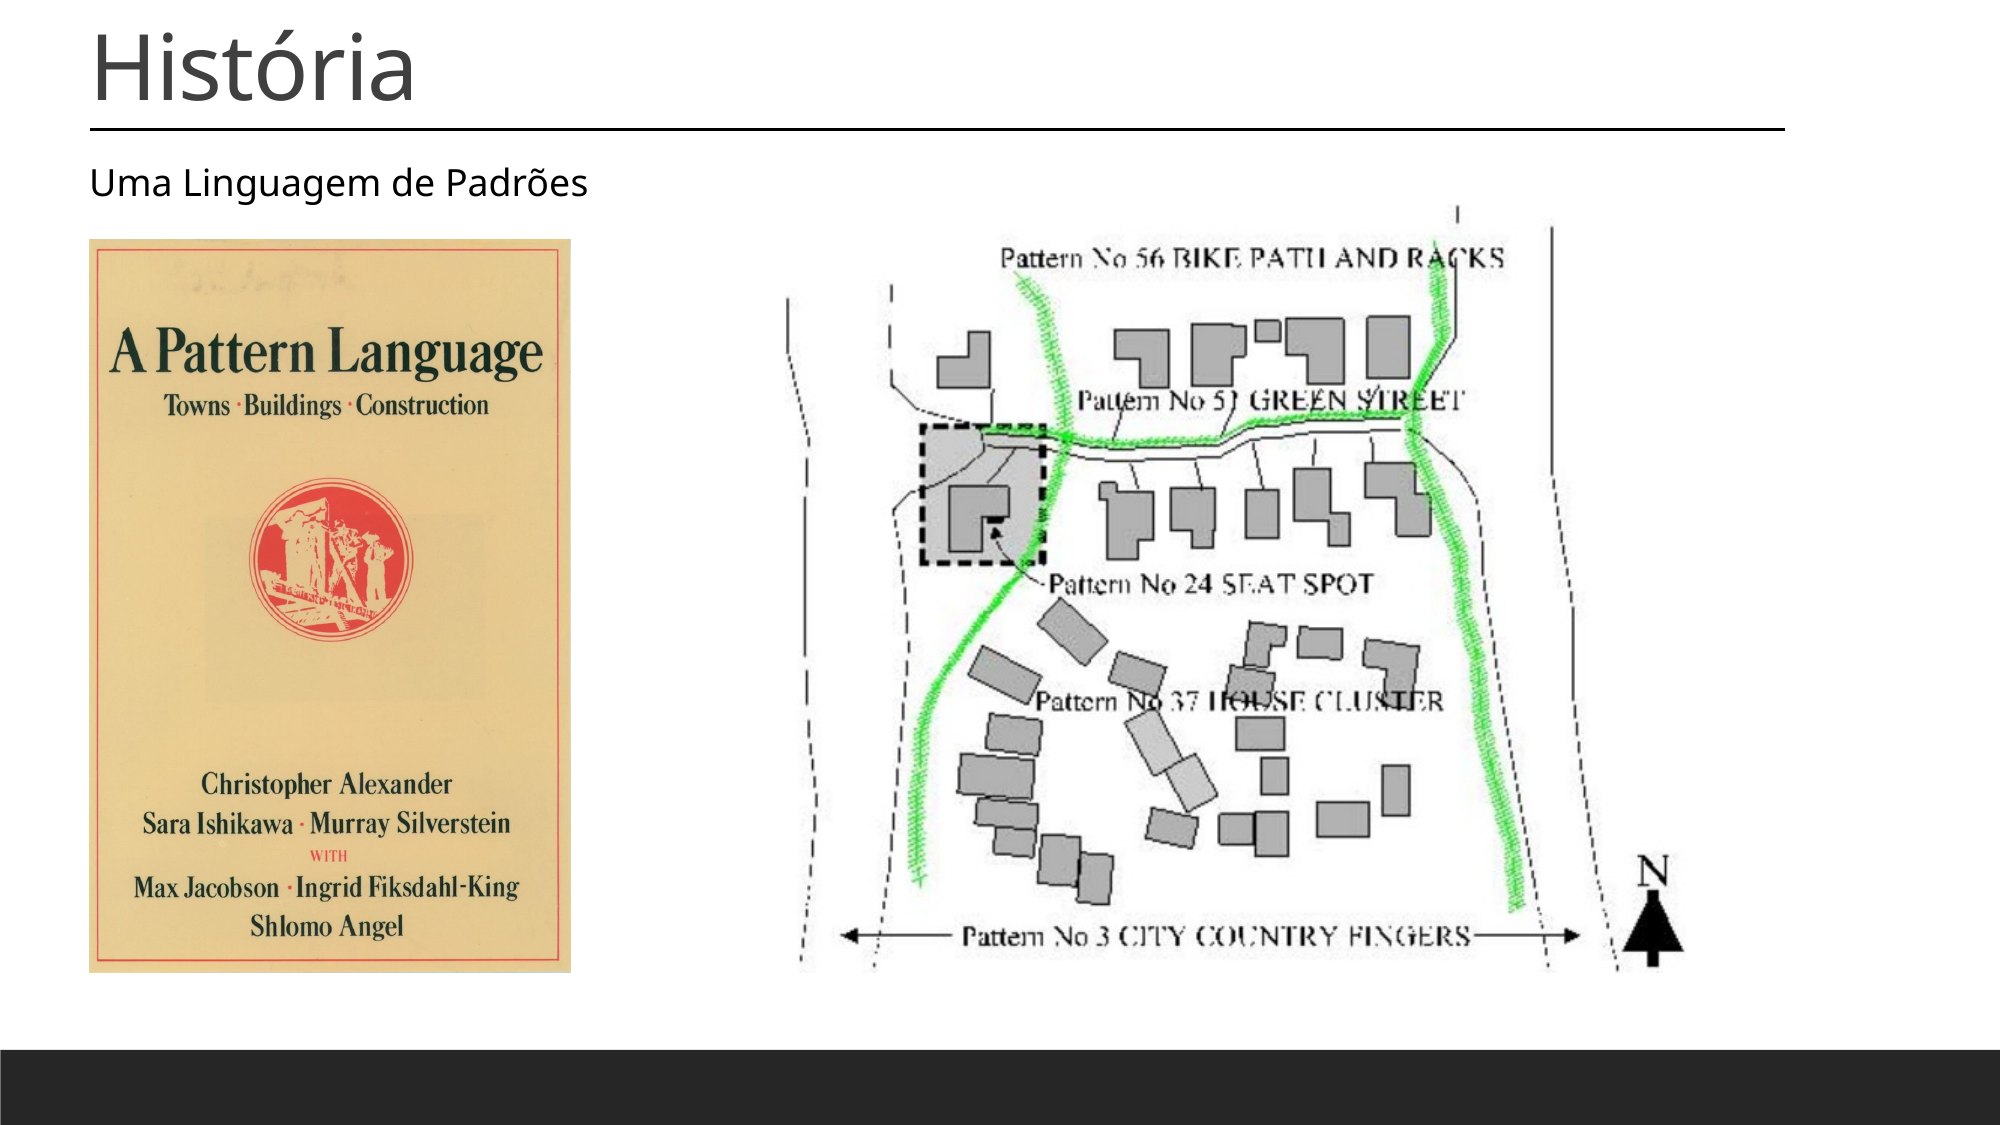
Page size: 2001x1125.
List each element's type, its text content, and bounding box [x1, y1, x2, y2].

text_box Uma Linguagem de Padrões [74, 151, 616, 212]
text_box História [74, 13, 1725, 128]
picture [89, 239, 571, 974]
picture [784, 204, 1686, 974]
